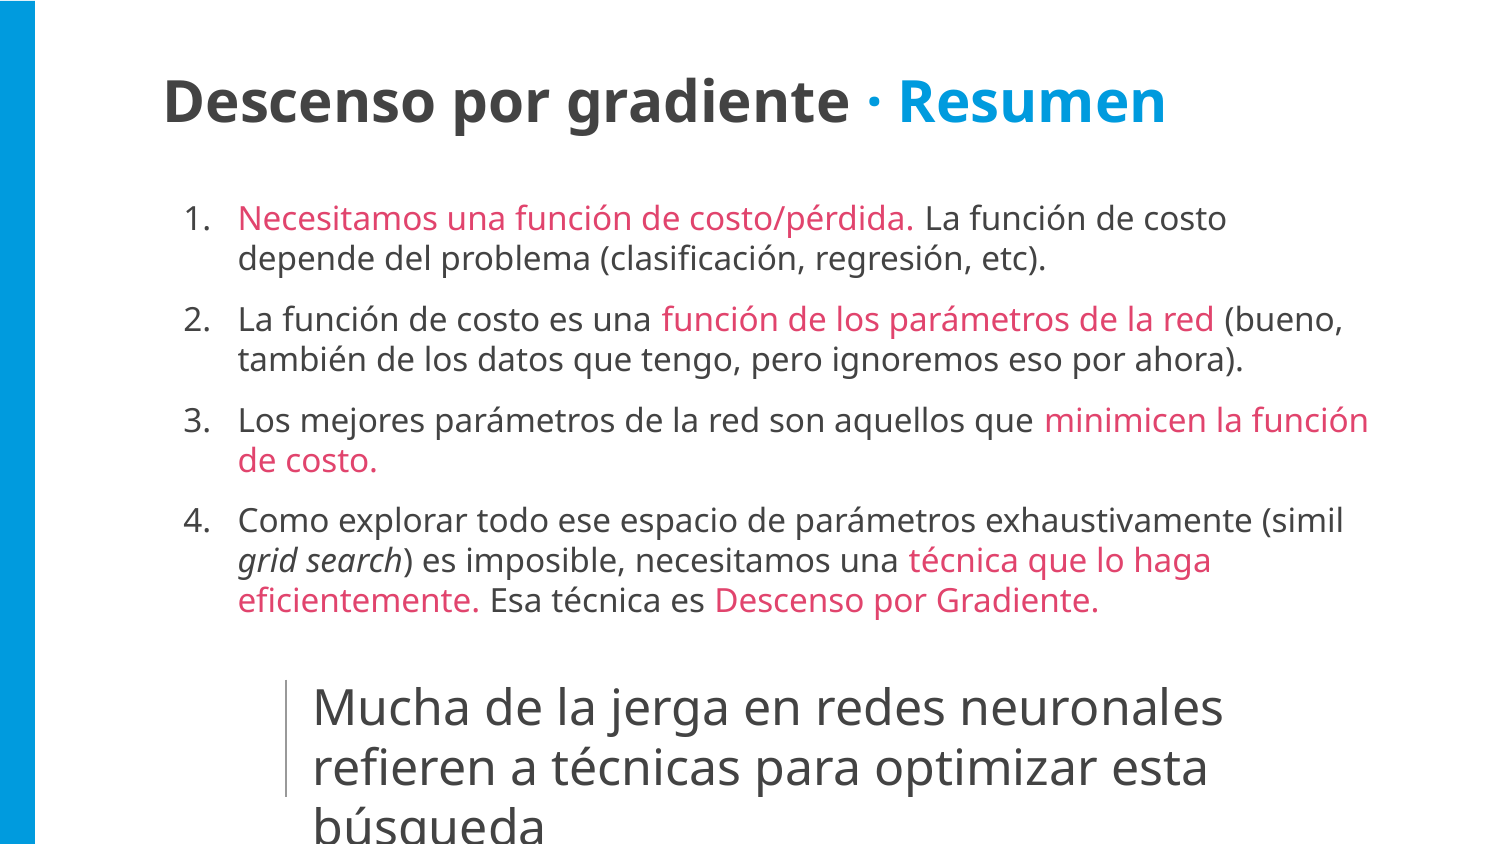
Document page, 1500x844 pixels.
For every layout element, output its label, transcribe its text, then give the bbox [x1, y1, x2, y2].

text_box Necesitamos una función de costo/pérdida. La función de costo depende del problema (clasificación, regresión, etc). La función de costo es una función de los parámetros de la red (bueno, también de los datos que tengo, pero ignoremos eso por ahora). Los mejores parámetros de la red son aquellos que minimicen la función de costo. Como explorar todo ese espacio de parámetros exhaustivamente (simil grid search) es imposible, necesitamos una técnica que lo haga eficientemente. Esa técnica es Descenso por Gradiente. Mucha de la jerga en redes neuronales refieren a técnicas para optimizar esta búsqueda [147, 190, 1386, 413]
text_box Descenso por gradiente · Resumen [147, 49, 1350, 146]
